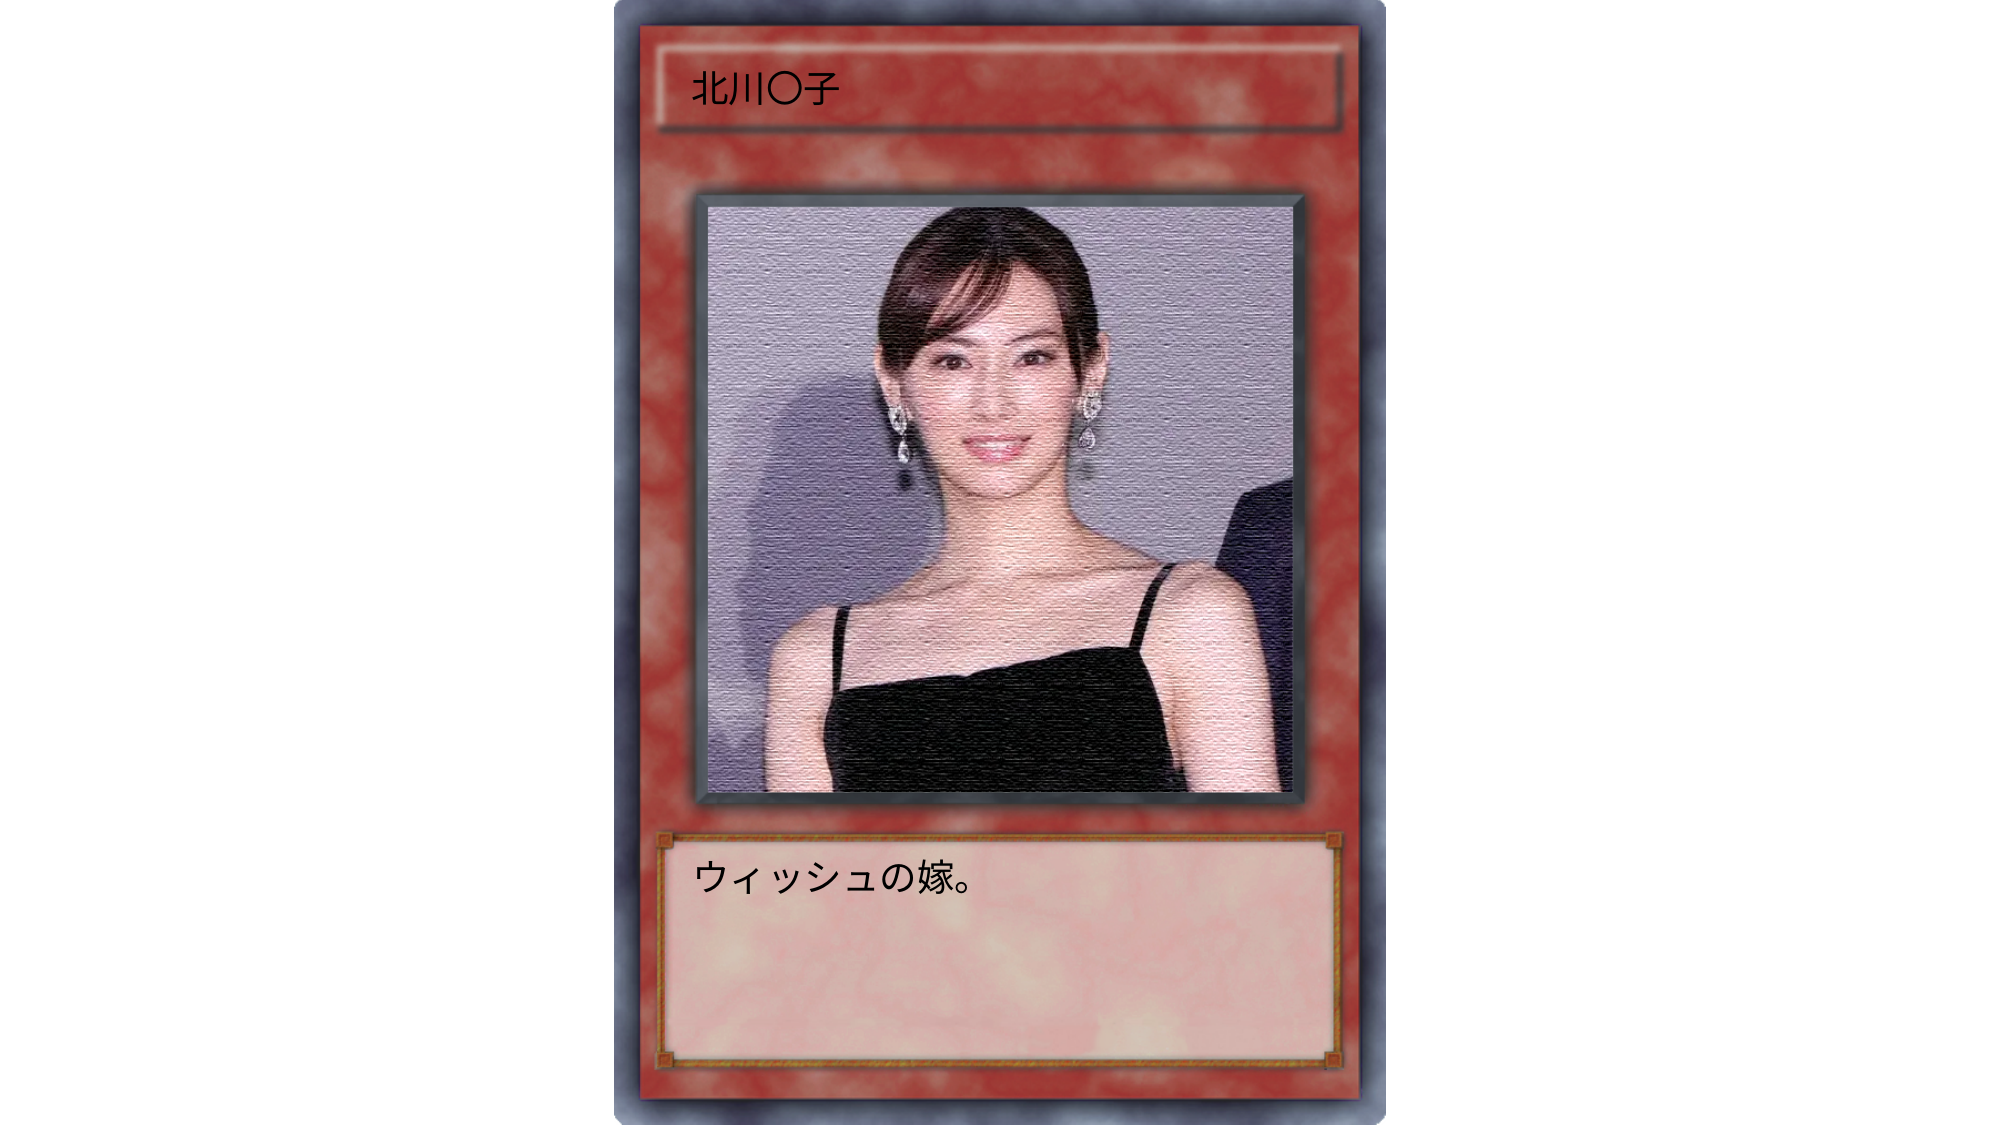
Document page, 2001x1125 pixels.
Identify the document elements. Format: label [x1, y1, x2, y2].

picture [614, 0, 1386, 1125]
